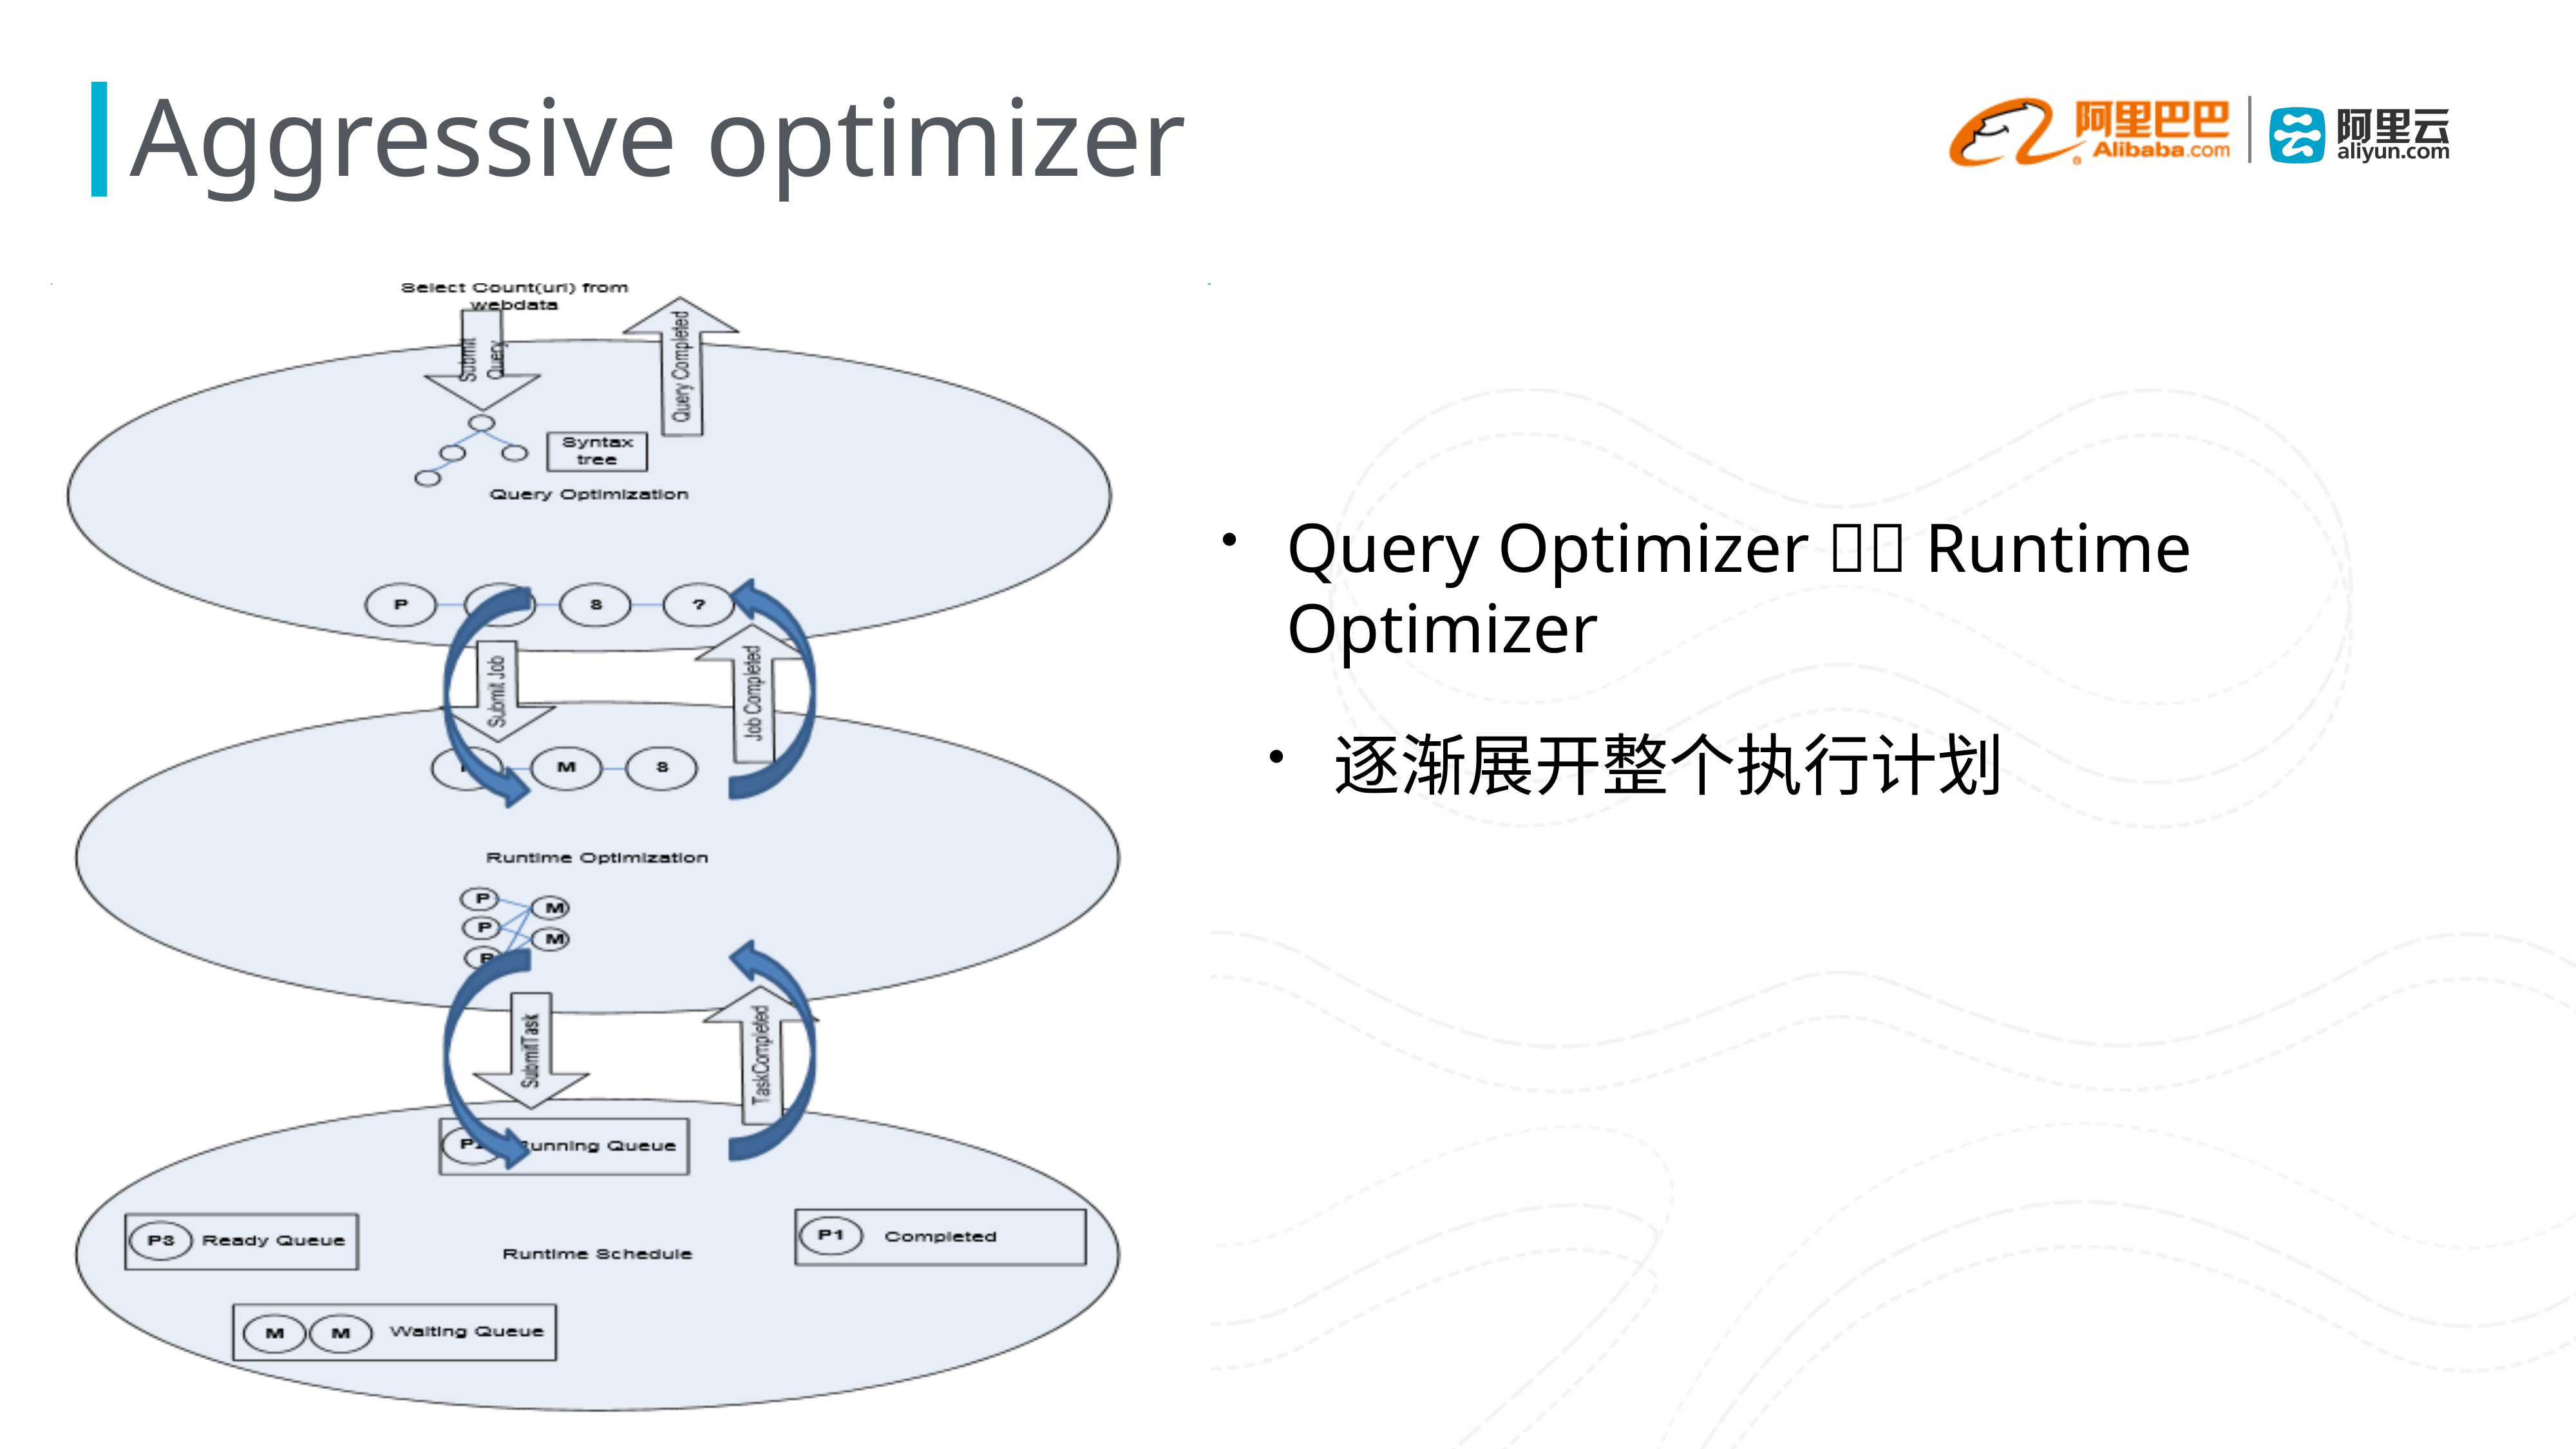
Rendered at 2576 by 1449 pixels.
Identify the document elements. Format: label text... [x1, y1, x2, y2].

picture [51, 283, 1211, 1428]
list Query Optimizer  Runtime Optimizer 逐渐展开整个执行计划 [1216, 499, 2421, 904]
title Aggressive optimizer [129, 66, 2447, 200]
